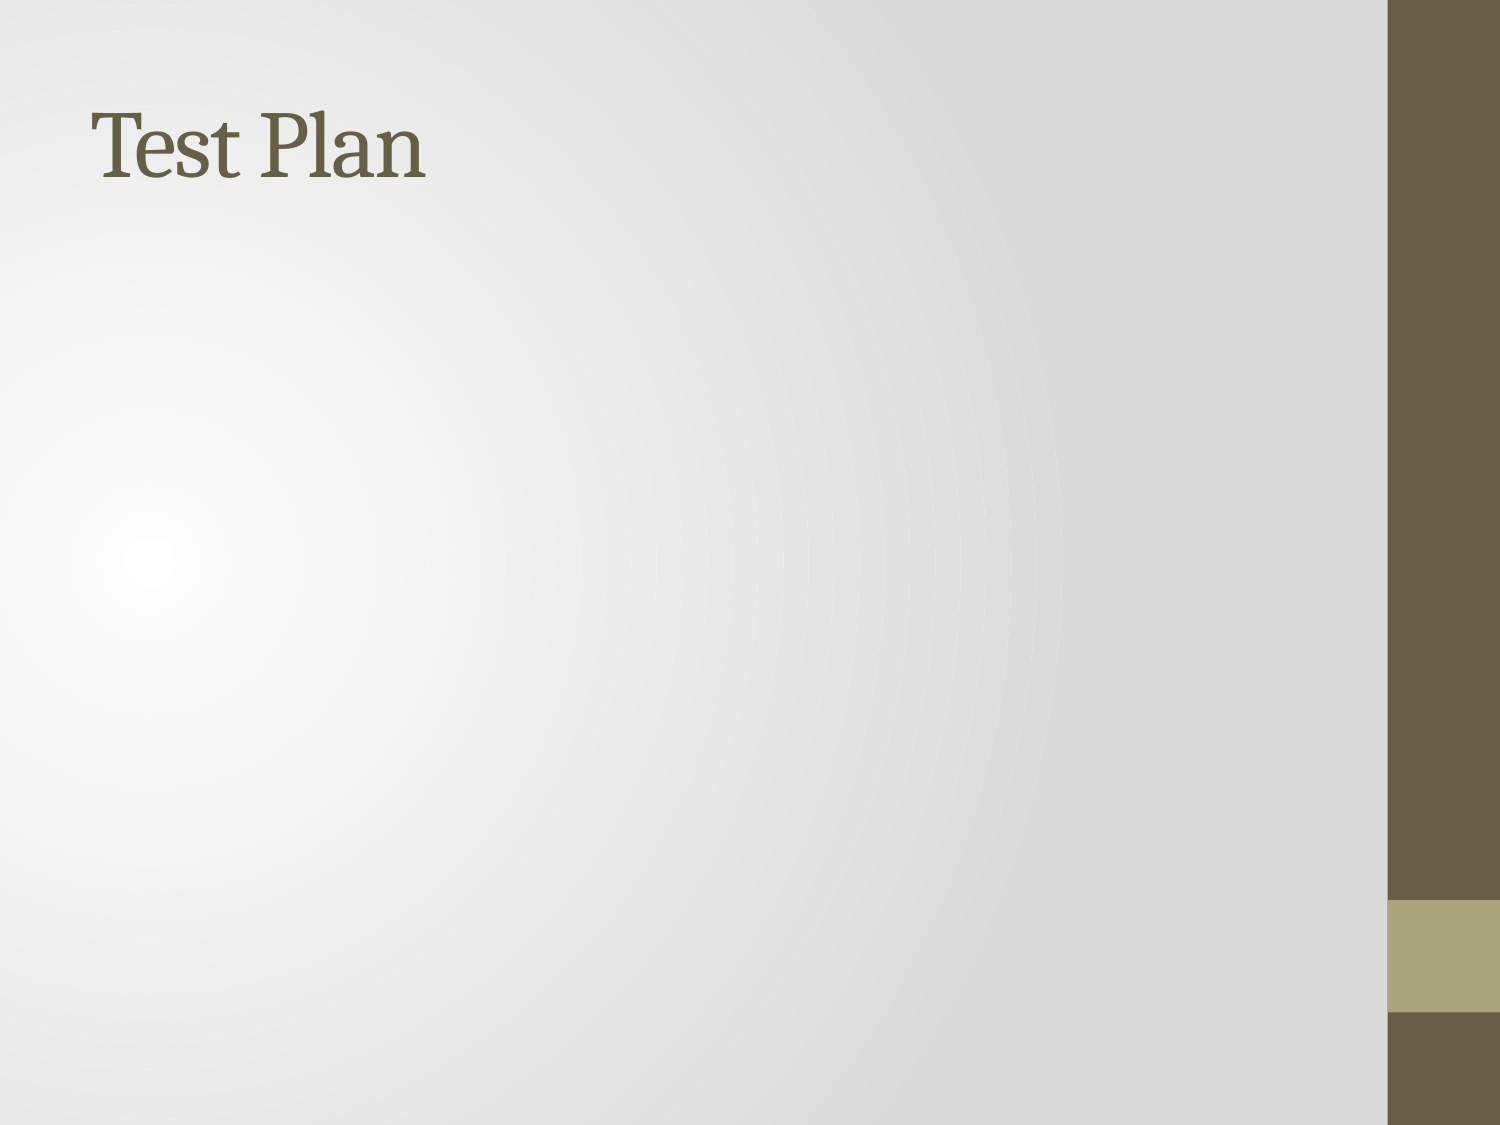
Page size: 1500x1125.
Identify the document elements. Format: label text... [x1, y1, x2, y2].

title Test Plan [75, 45, 1325, 233]
